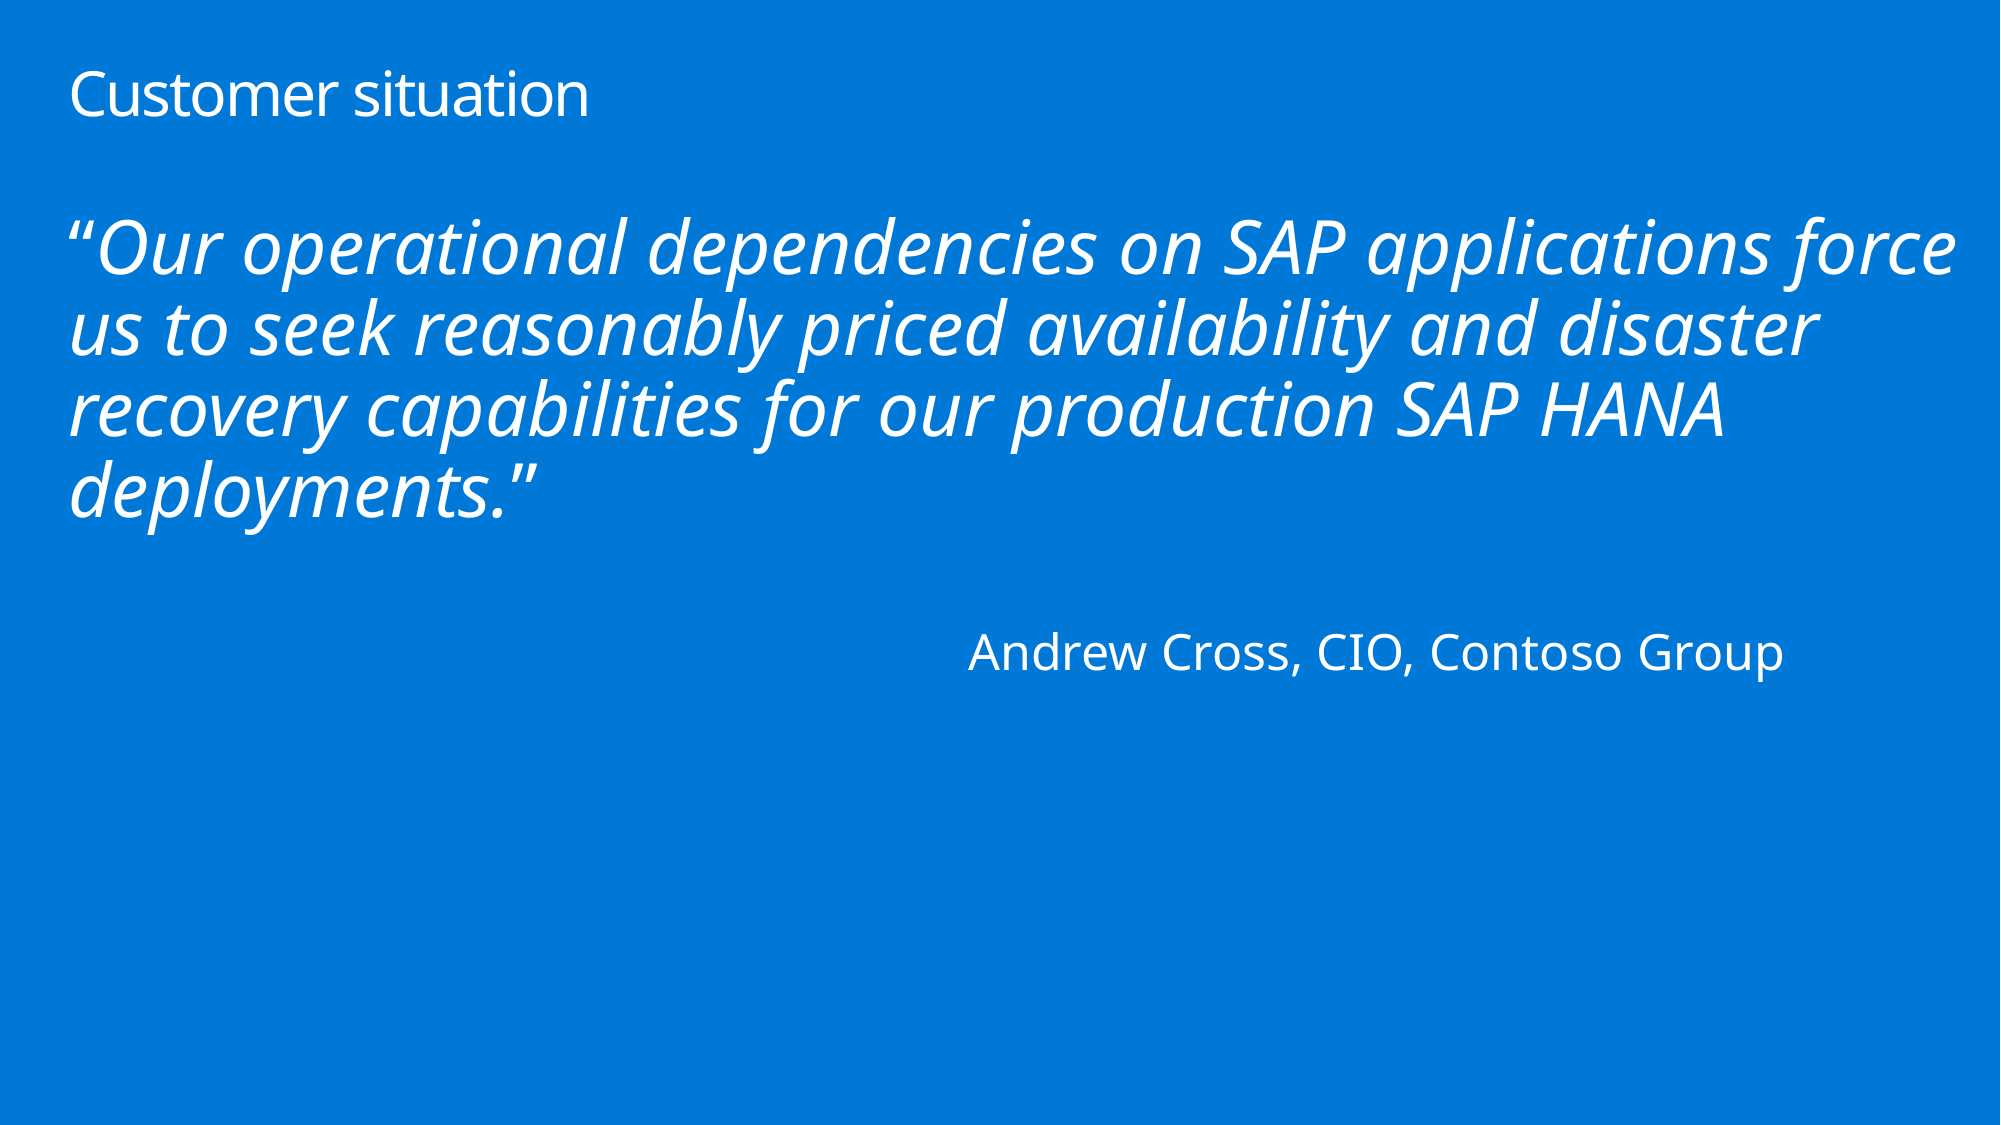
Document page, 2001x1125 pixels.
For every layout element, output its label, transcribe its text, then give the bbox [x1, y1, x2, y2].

title Customer situation [44, 47, 1957, 195]
list “Our operational dependencies on SAP applications force us to seek reasonably priced availability and disaster recovery capabilities for our production SAP HANA deployments.” Andrew Cross, CIO, Contoso Group [44, 195, 2000, 1100]
